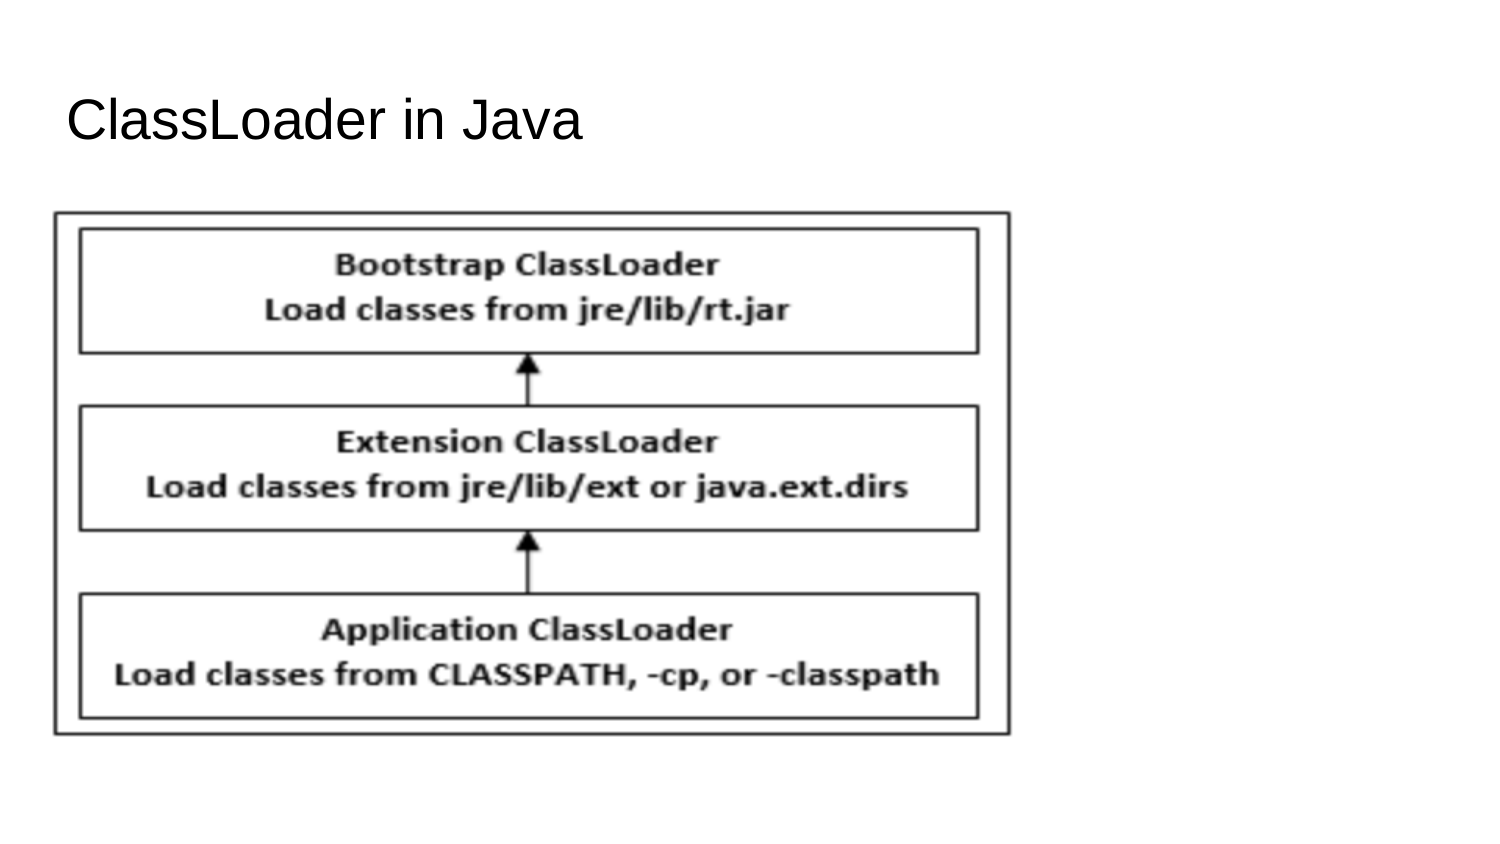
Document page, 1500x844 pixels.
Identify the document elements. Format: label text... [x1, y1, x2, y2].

title ClassLoader in Java [51, 72, 1449, 167]
picture [50, 184, 1039, 755]
